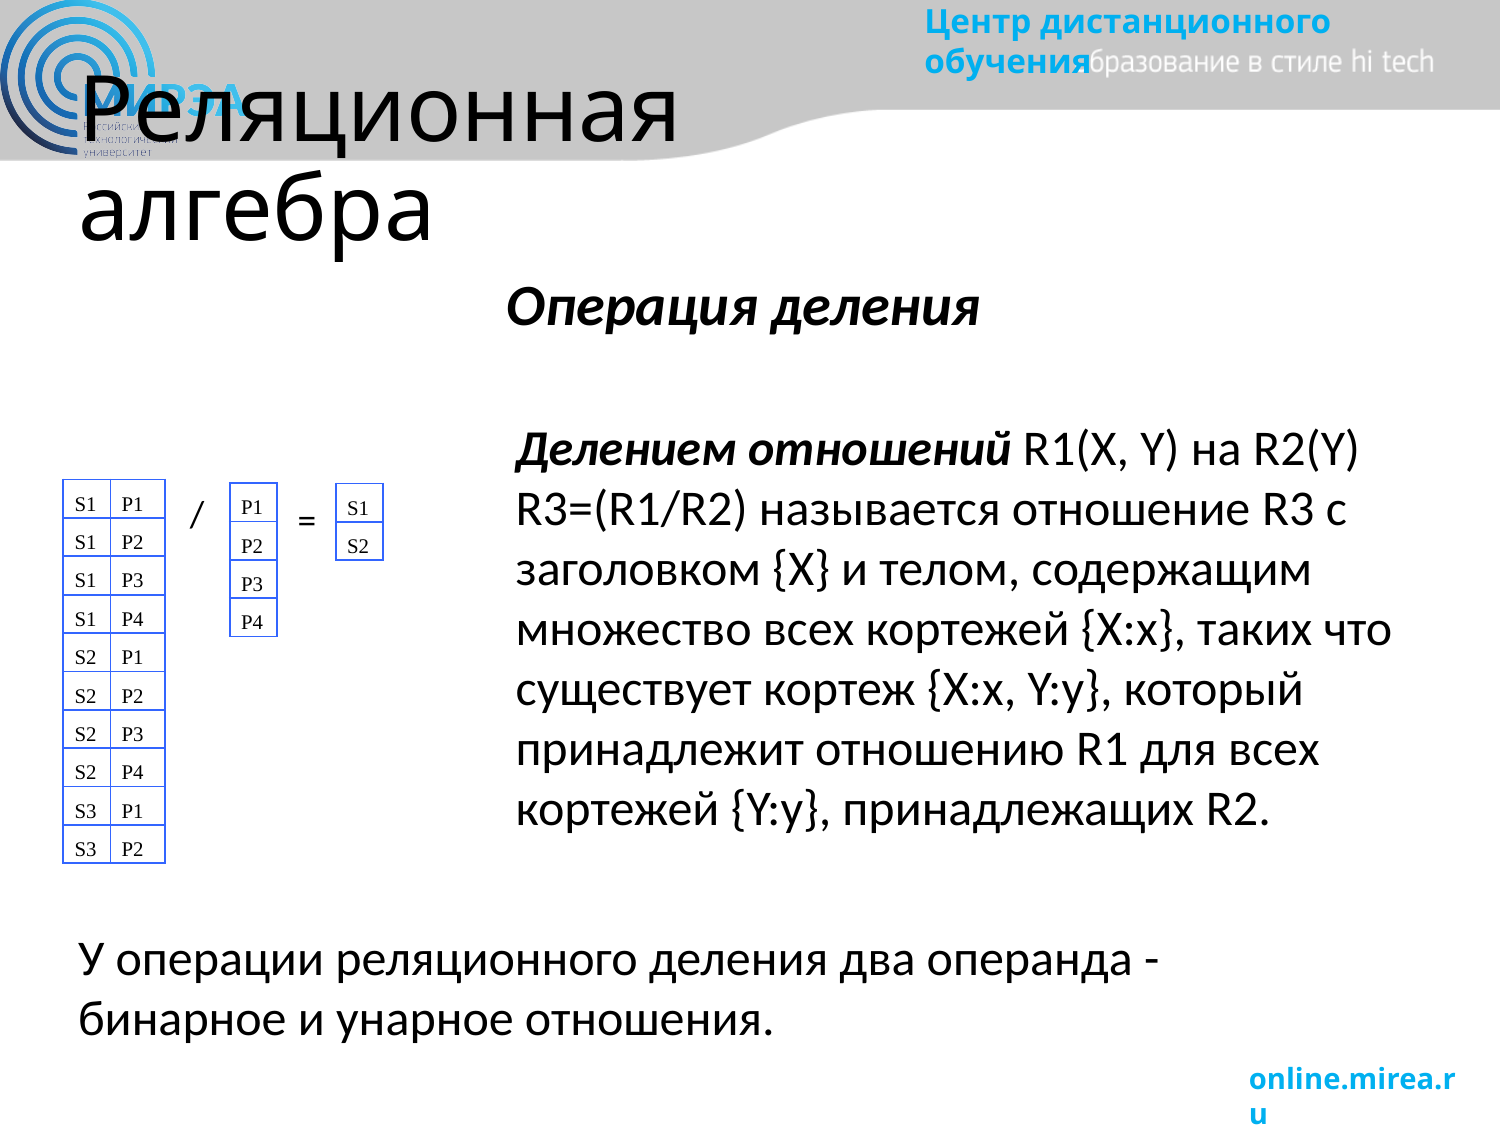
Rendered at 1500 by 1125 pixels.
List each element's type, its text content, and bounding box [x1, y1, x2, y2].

text_box У операции реляционного деления два операнда - бинарное и унарное отношения. [63, 918, 1358, 1053]
table_cell S2 [64, 749, 110, 786]
table_header P1 [231, 484, 276, 521]
table_cell P3 [111, 557, 164, 594]
table_cell S2 [64, 711, 110, 747]
title Реляционная алгебра [63, 159, 939, 259]
table_cell S1 [64, 519, 110, 555]
table_cell S2 [64, 672, 110, 709]
text_box Операция деления [26, 259, 1475, 345]
table_cell P4 [111, 749, 164, 786]
table_cell S2 [64, 634, 110, 671]
table_header P1 [111, 480, 164, 517]
table_cell P4 [111, 596, 164, 632]
table_cell P2 [111, 672, 164, 709]
text_box = [282, 488, 332, 549]
table_cell S1 [64, 596, 110, 632]
table_cell P2 [231, 522, 276, 559]
table_cell P2 [111, 826, 164, 862]
table_header S1 [64, 480, 110, 517]
table_cell S3 [64, 826, 110, 862]
table_cell P2 [111, 519, 164, 555]
text_box / [175, 482, 220, 543]
table_cell P1 [111, 787, 164, 824]
table_cell S3 [64, 787, 110, 824]
table_cell S2 [337, 523, 382, 559]
table_cell P3 [111, 711, 164, 747]
text_box Делением отношений R1(Х, Y) на R2(Y) R3=(R1/R2) называется отношение R3 с заголовком {X} и телом, содержащим множество всех кортежей {X:x}, таких что существует кортеж {X:x, Y:y}, который принадлежит отношению R1 для всех кортежей {Y:y}, принадлежащих R2. [500, 407, 1448, 843]
table_cell P4 [231, 599, 276, 636]
picture [0, 0, 247, 159]
table_header S1 [337, 484, 382, 521]
table_cell S1 [64, 557, 110, 594]
table_cell P3 [231, 561, 276, 597]
table_cell P1 [111, 634, 164, 671]
